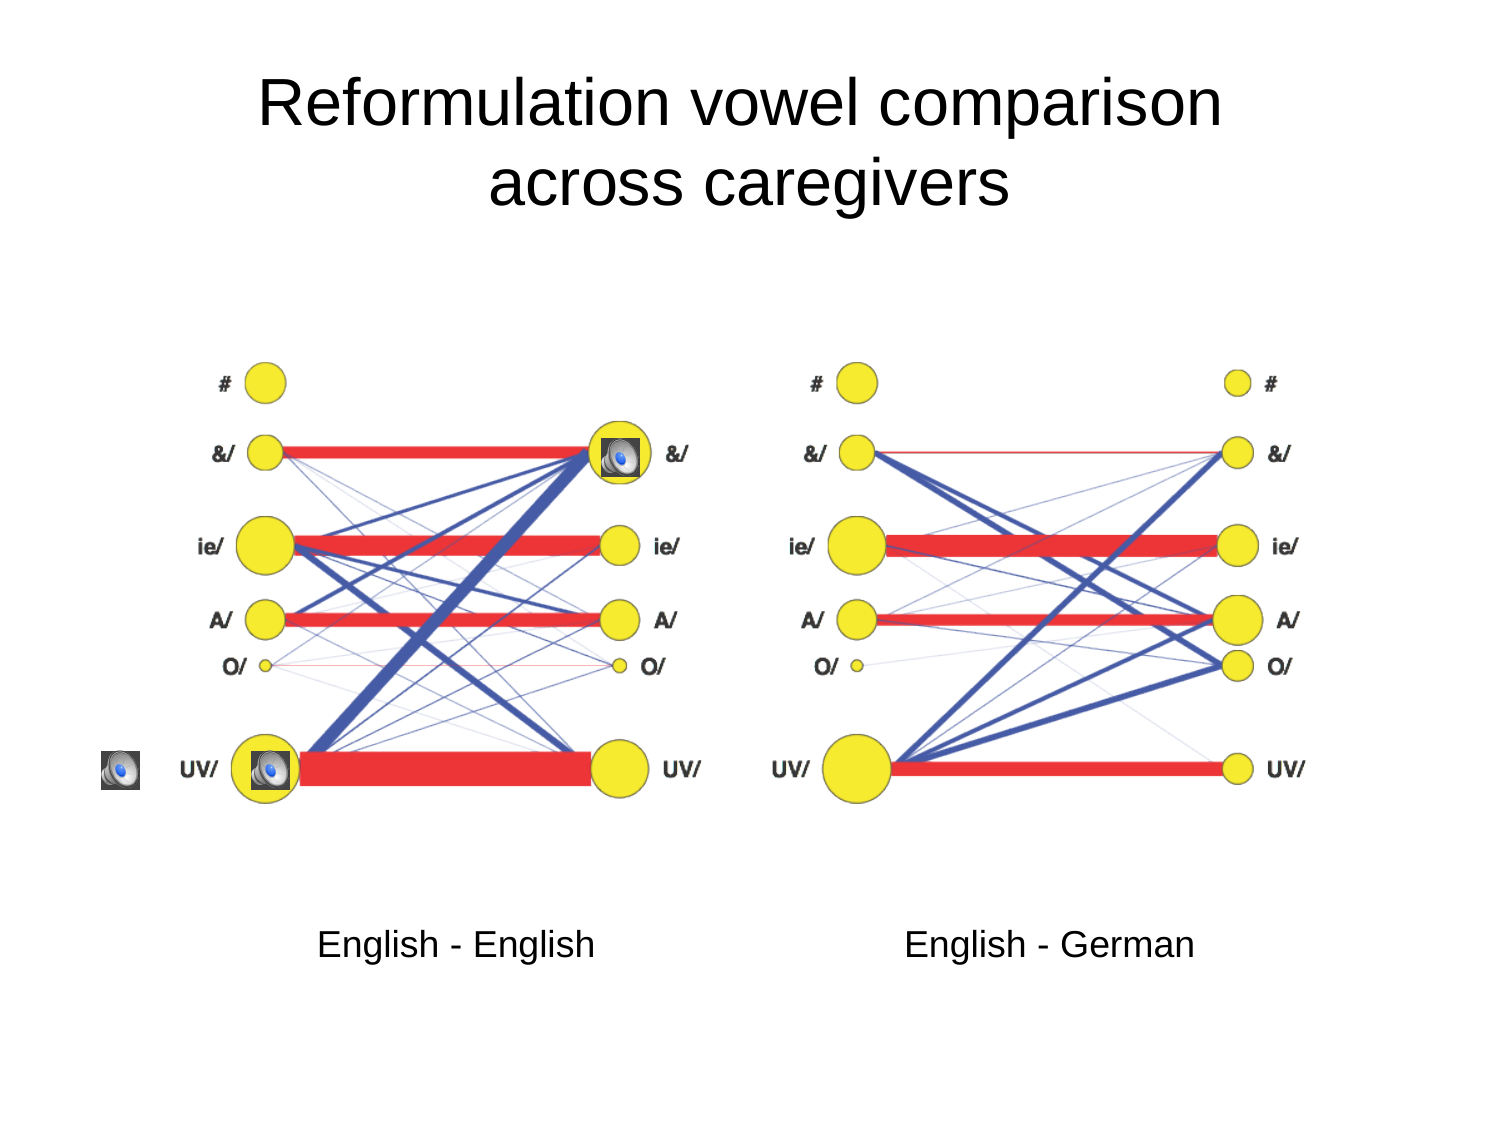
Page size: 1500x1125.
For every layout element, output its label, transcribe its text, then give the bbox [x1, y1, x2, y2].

text_box English - English [302, 912, 611, 973]
picture [99, 749, 141, 792]
picture [162, 362, 1323, 804]
title Reformulation vowel comparison across caregivers [75, 45, 1425, 233]
text_box English - German [889, 912, 1211, 973]
